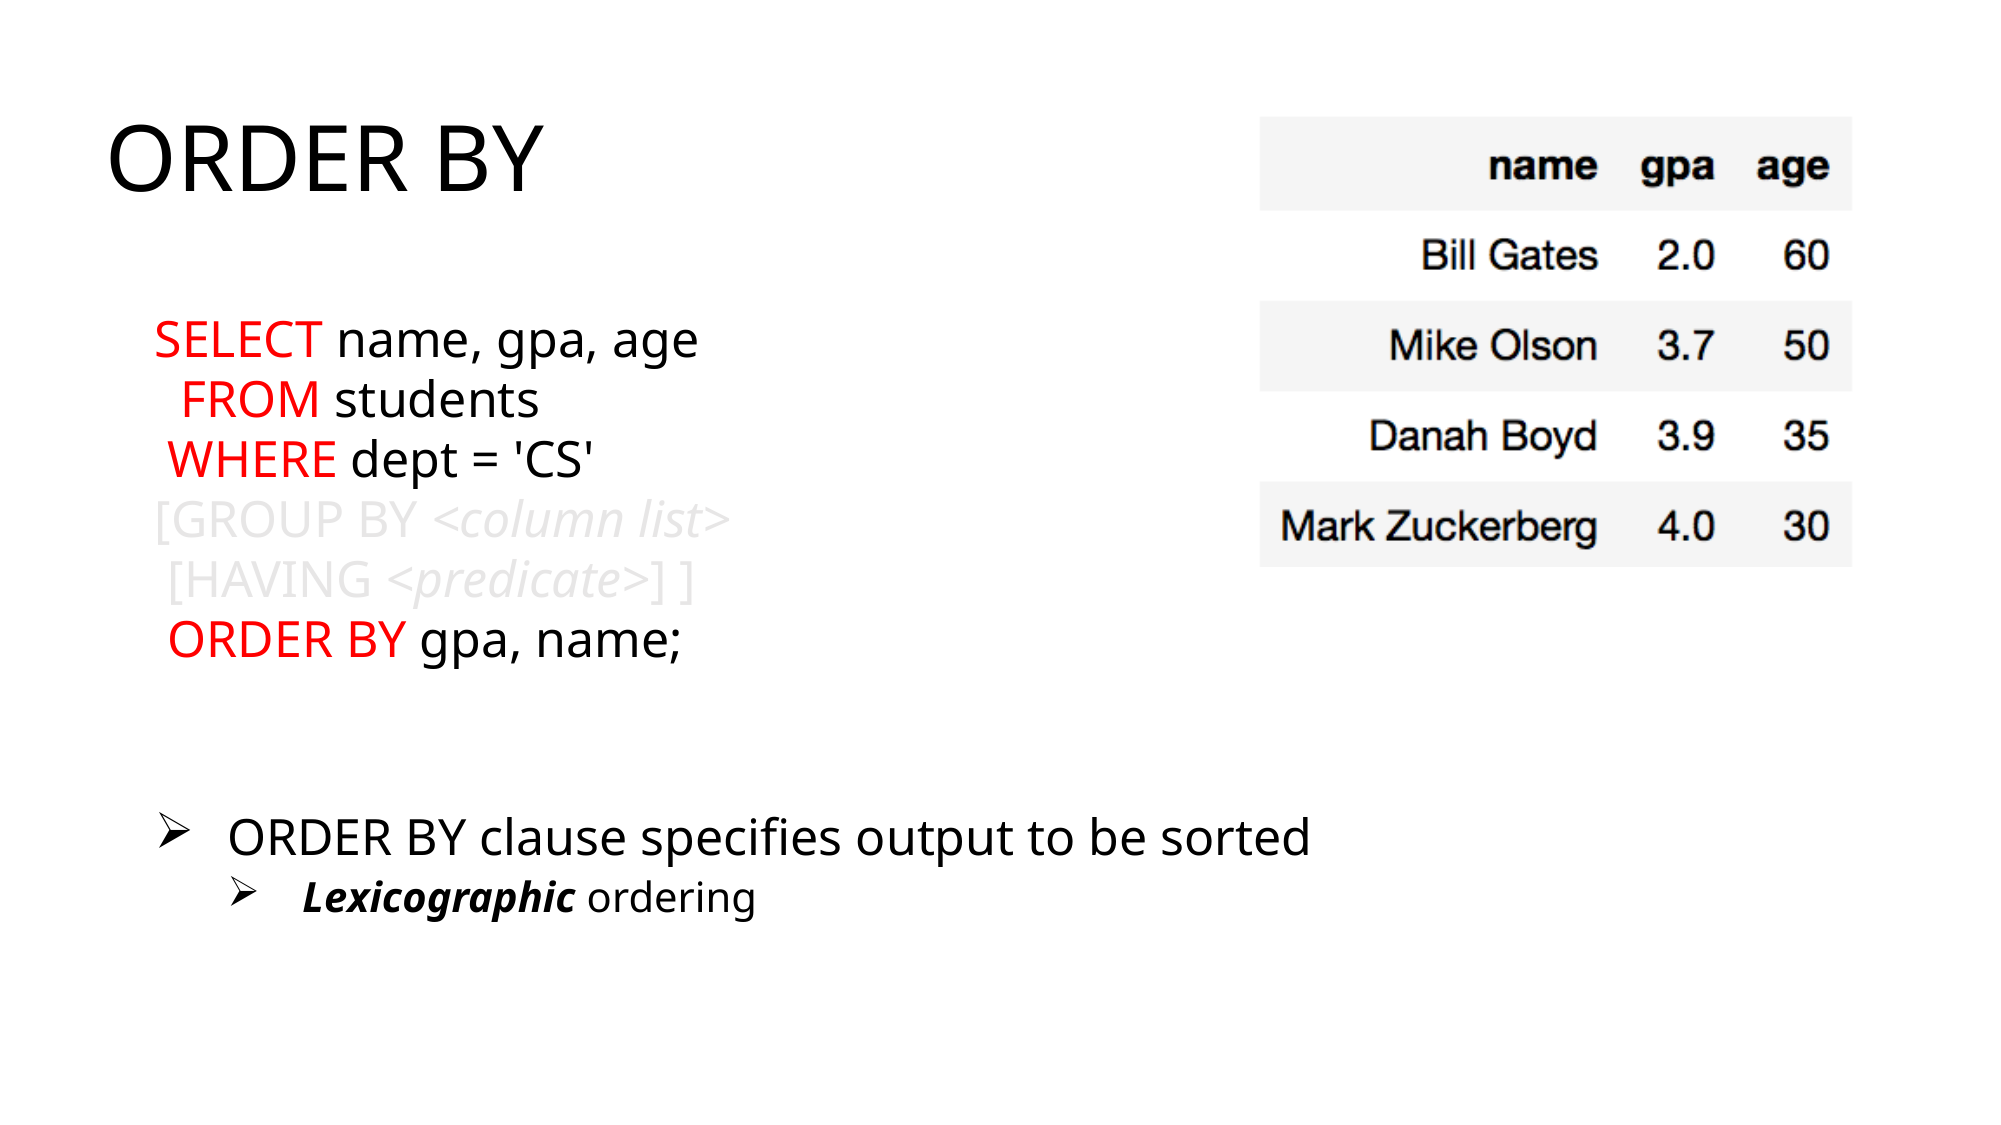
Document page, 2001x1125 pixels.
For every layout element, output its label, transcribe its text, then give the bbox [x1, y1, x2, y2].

list SELECT name, gpa, age FROM students WHERE dept = 'CS' [GROUP BY <column list> [HAVING <predicate>] ] ORDER BY gpa, name; ORDER BY clause specifies output to be sorted Lexicographic ordering [137, 299, 1863, 1083]
picture [1236, 105, 1868, 568]
title ORDER BY [90, 52, 1863, 271]
